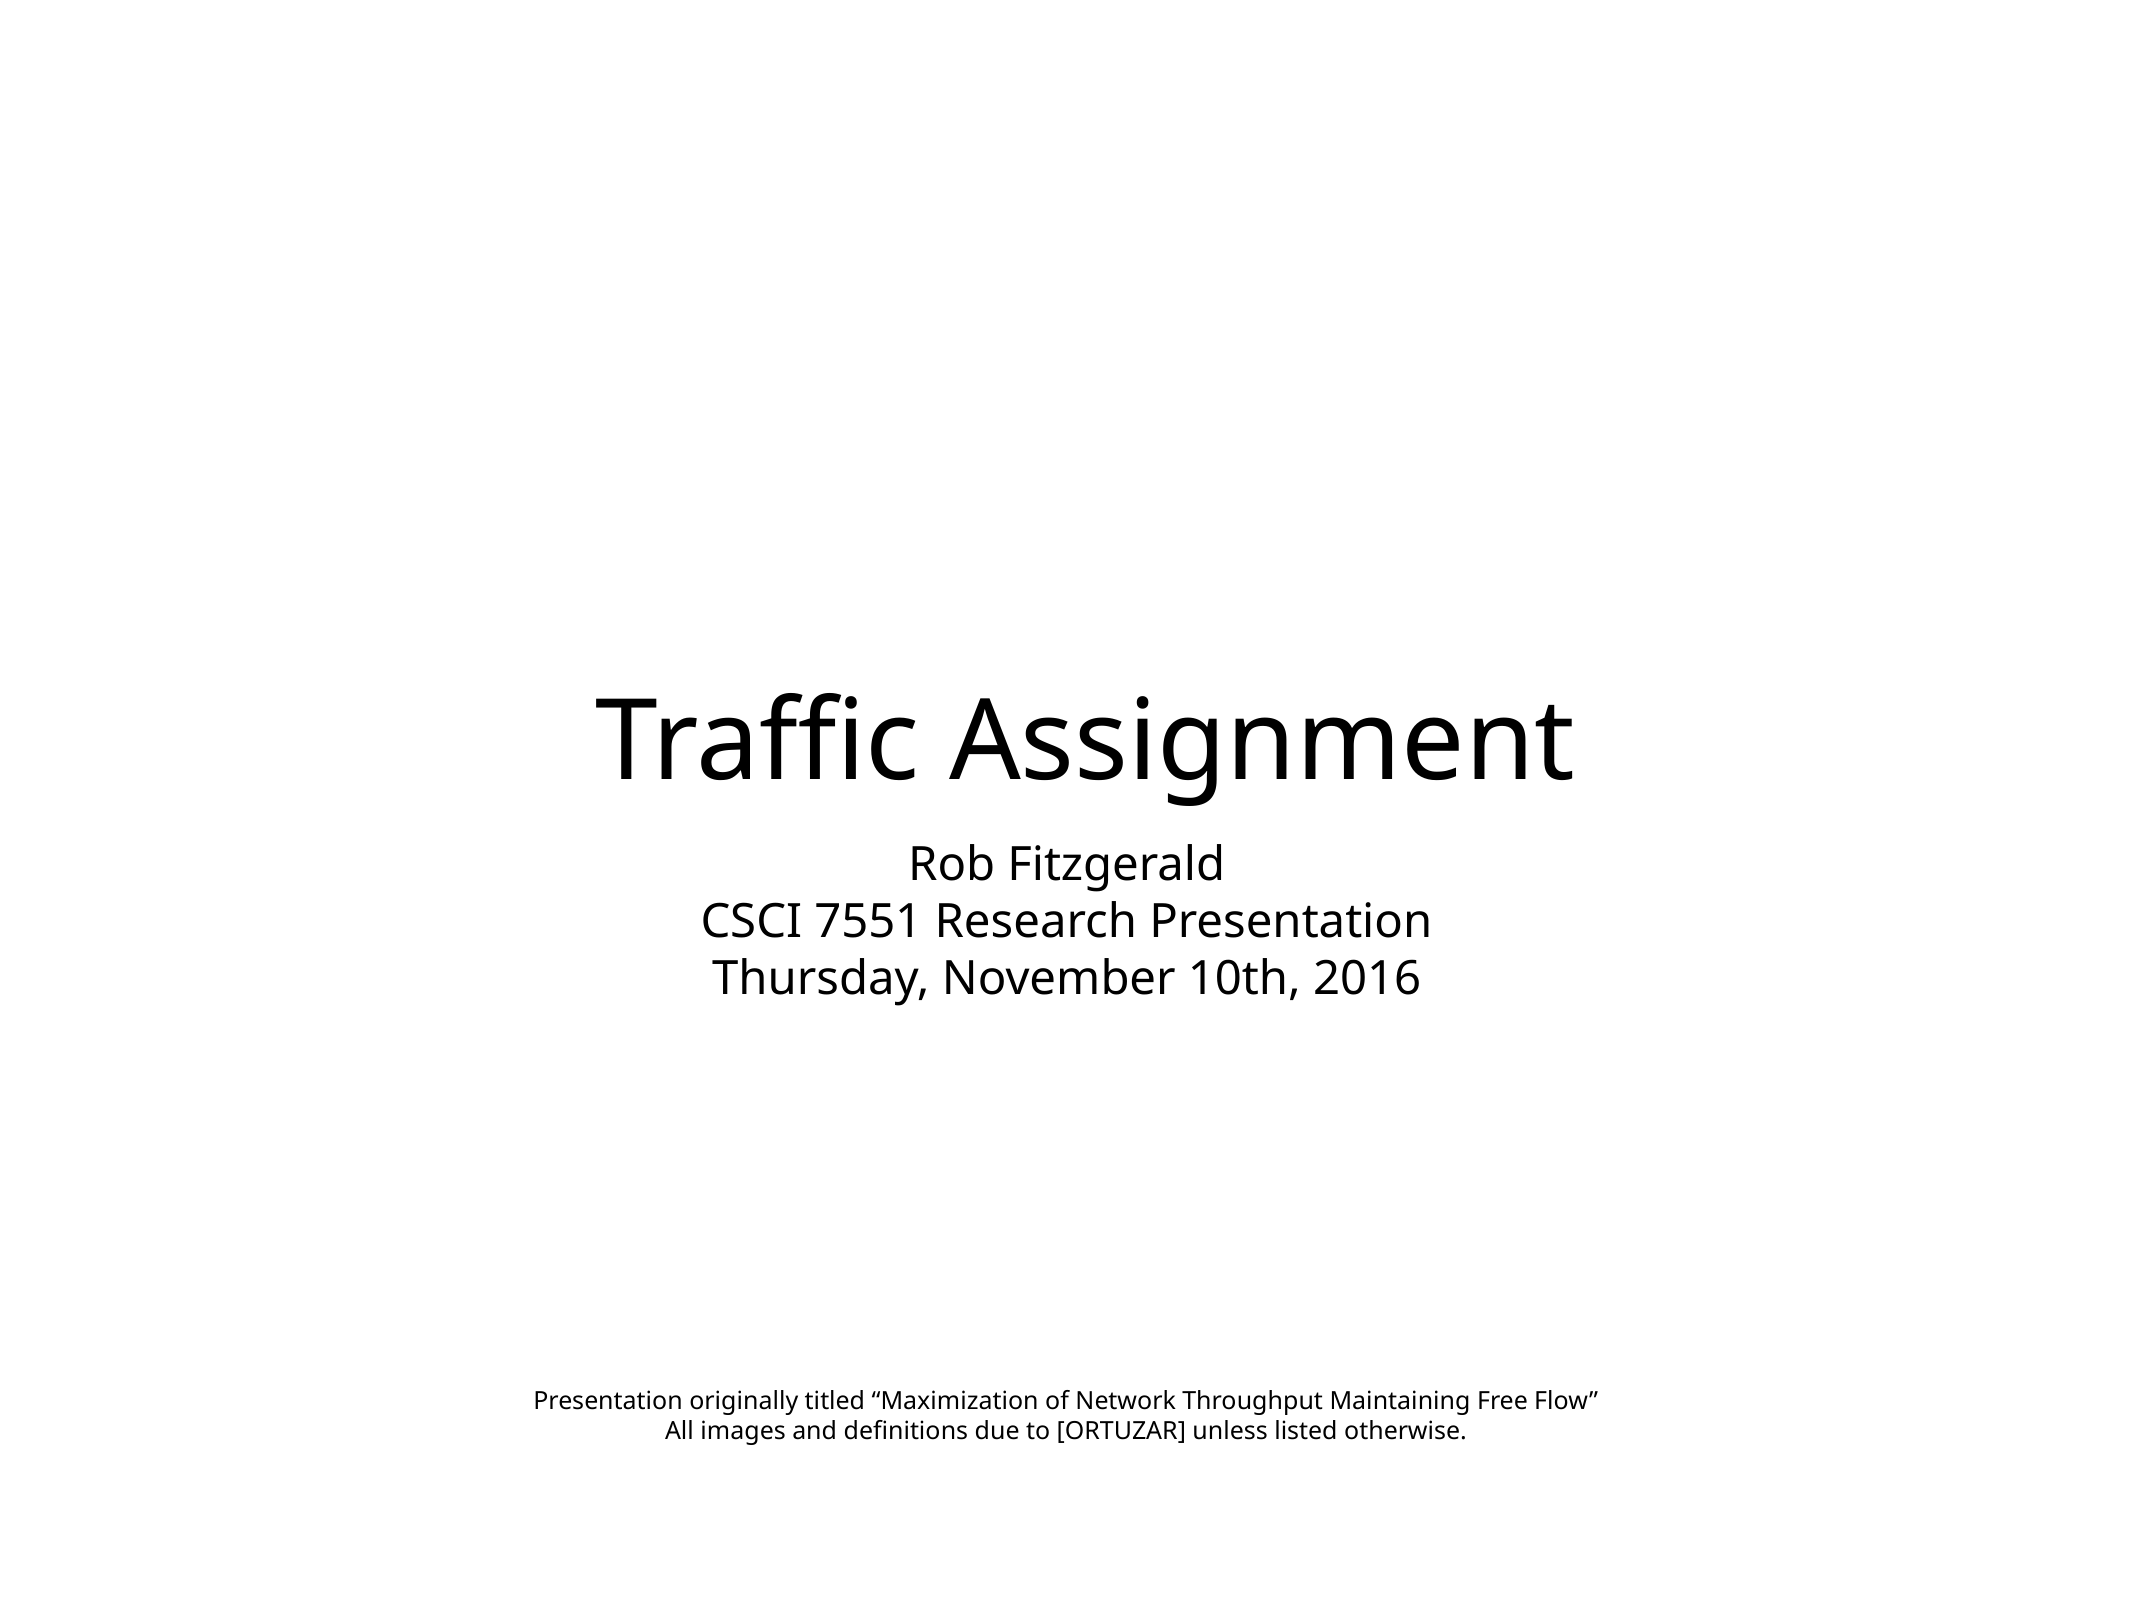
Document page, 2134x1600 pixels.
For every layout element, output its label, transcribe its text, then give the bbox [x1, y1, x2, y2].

subtitle Rob Fitzgerald CSCI 7551 Research Presentation Thursday, November 10th, 2016 [207, 824, 1926, 1011]
text_box Presentation originally titled “Maximization of Network Throughput Maintaining Free Flow” All images and definitions due to [ORTUZAR] unless listed otherwise. [208, 1376, 1925, 1453]
title Traffic Assignment [207, 268, 1926, 811]
